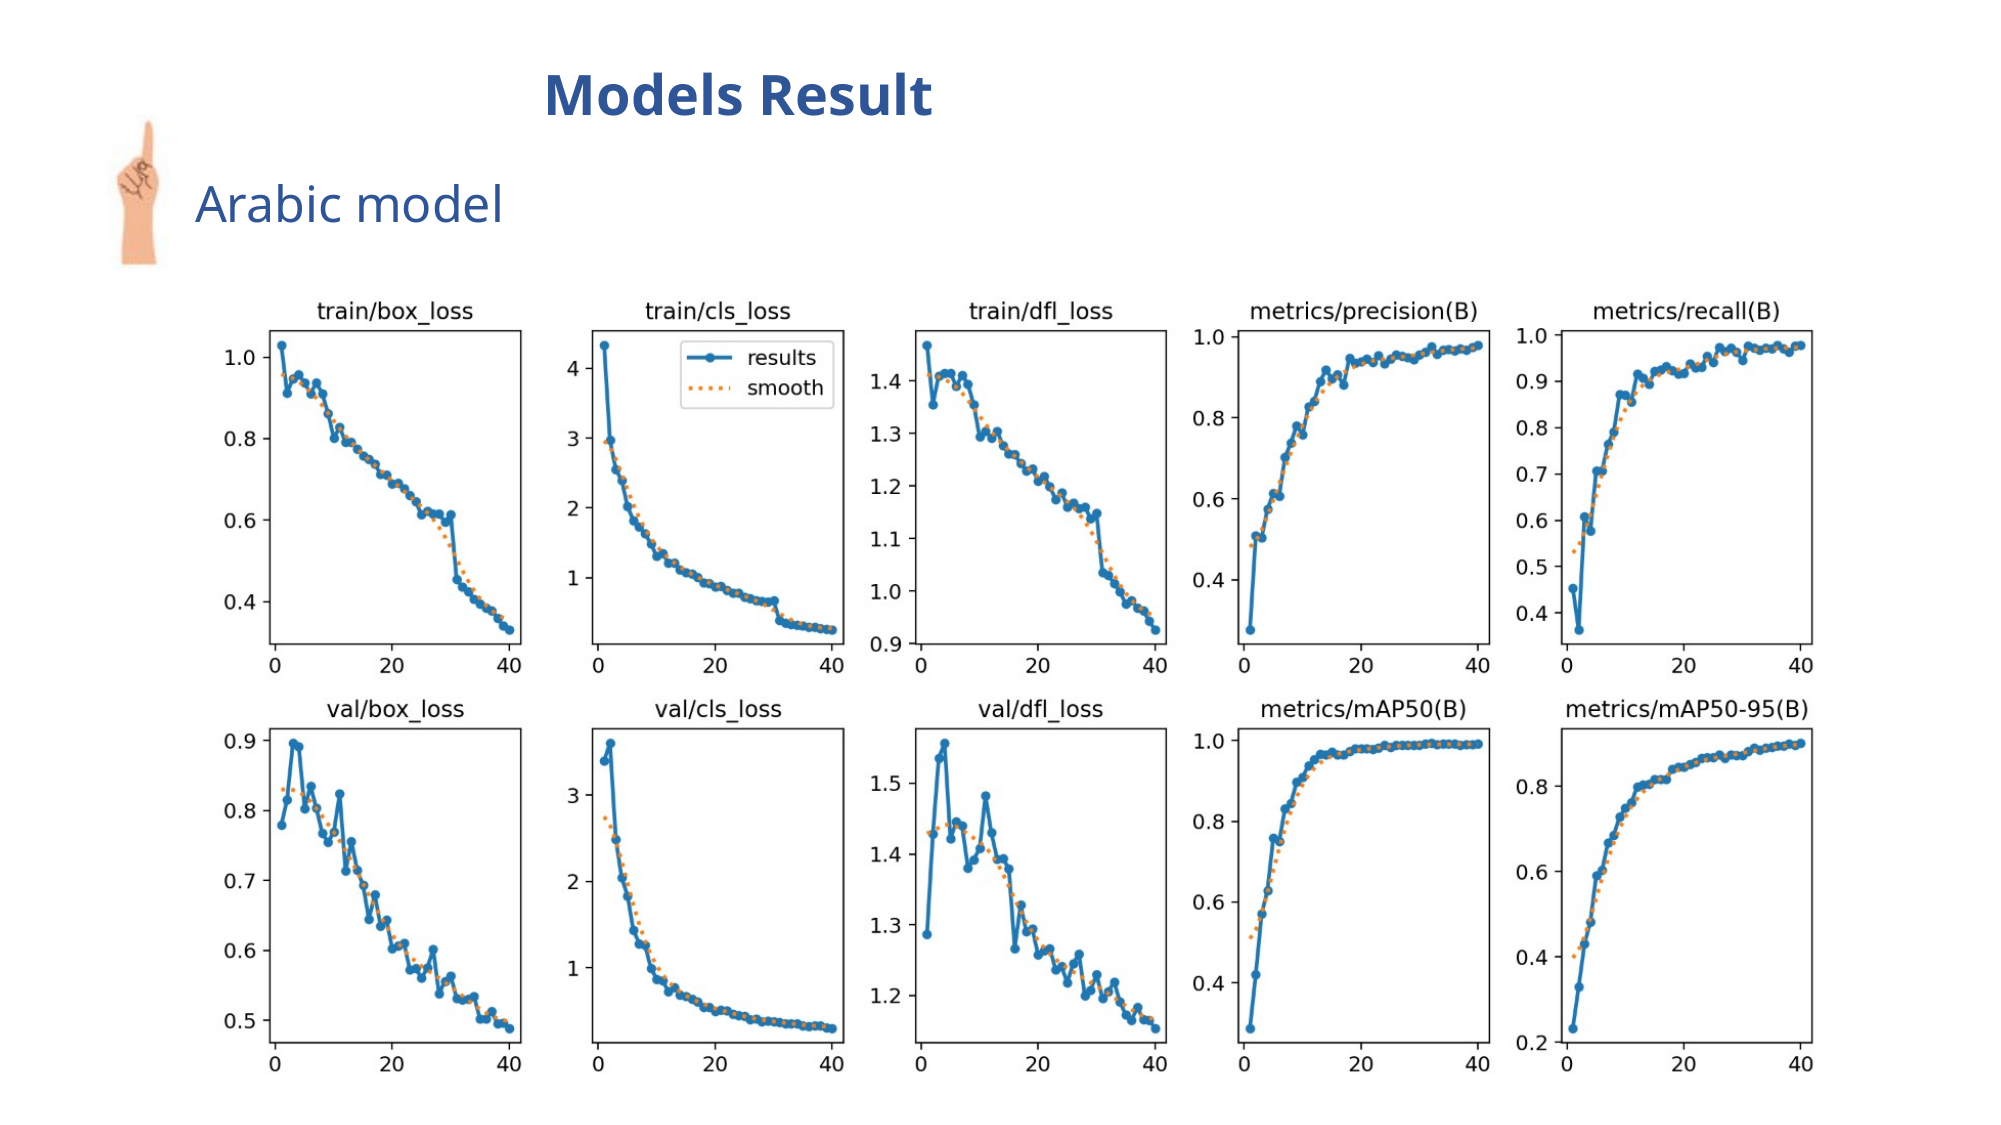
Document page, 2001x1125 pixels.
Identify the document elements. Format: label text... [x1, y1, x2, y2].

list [106, 114, 169, 269]
title Models Result [137, 59, 1863, 203]
text_box Arabic model [180, 164, 552, 240]
picture [201, 279, 1838, 1098]
